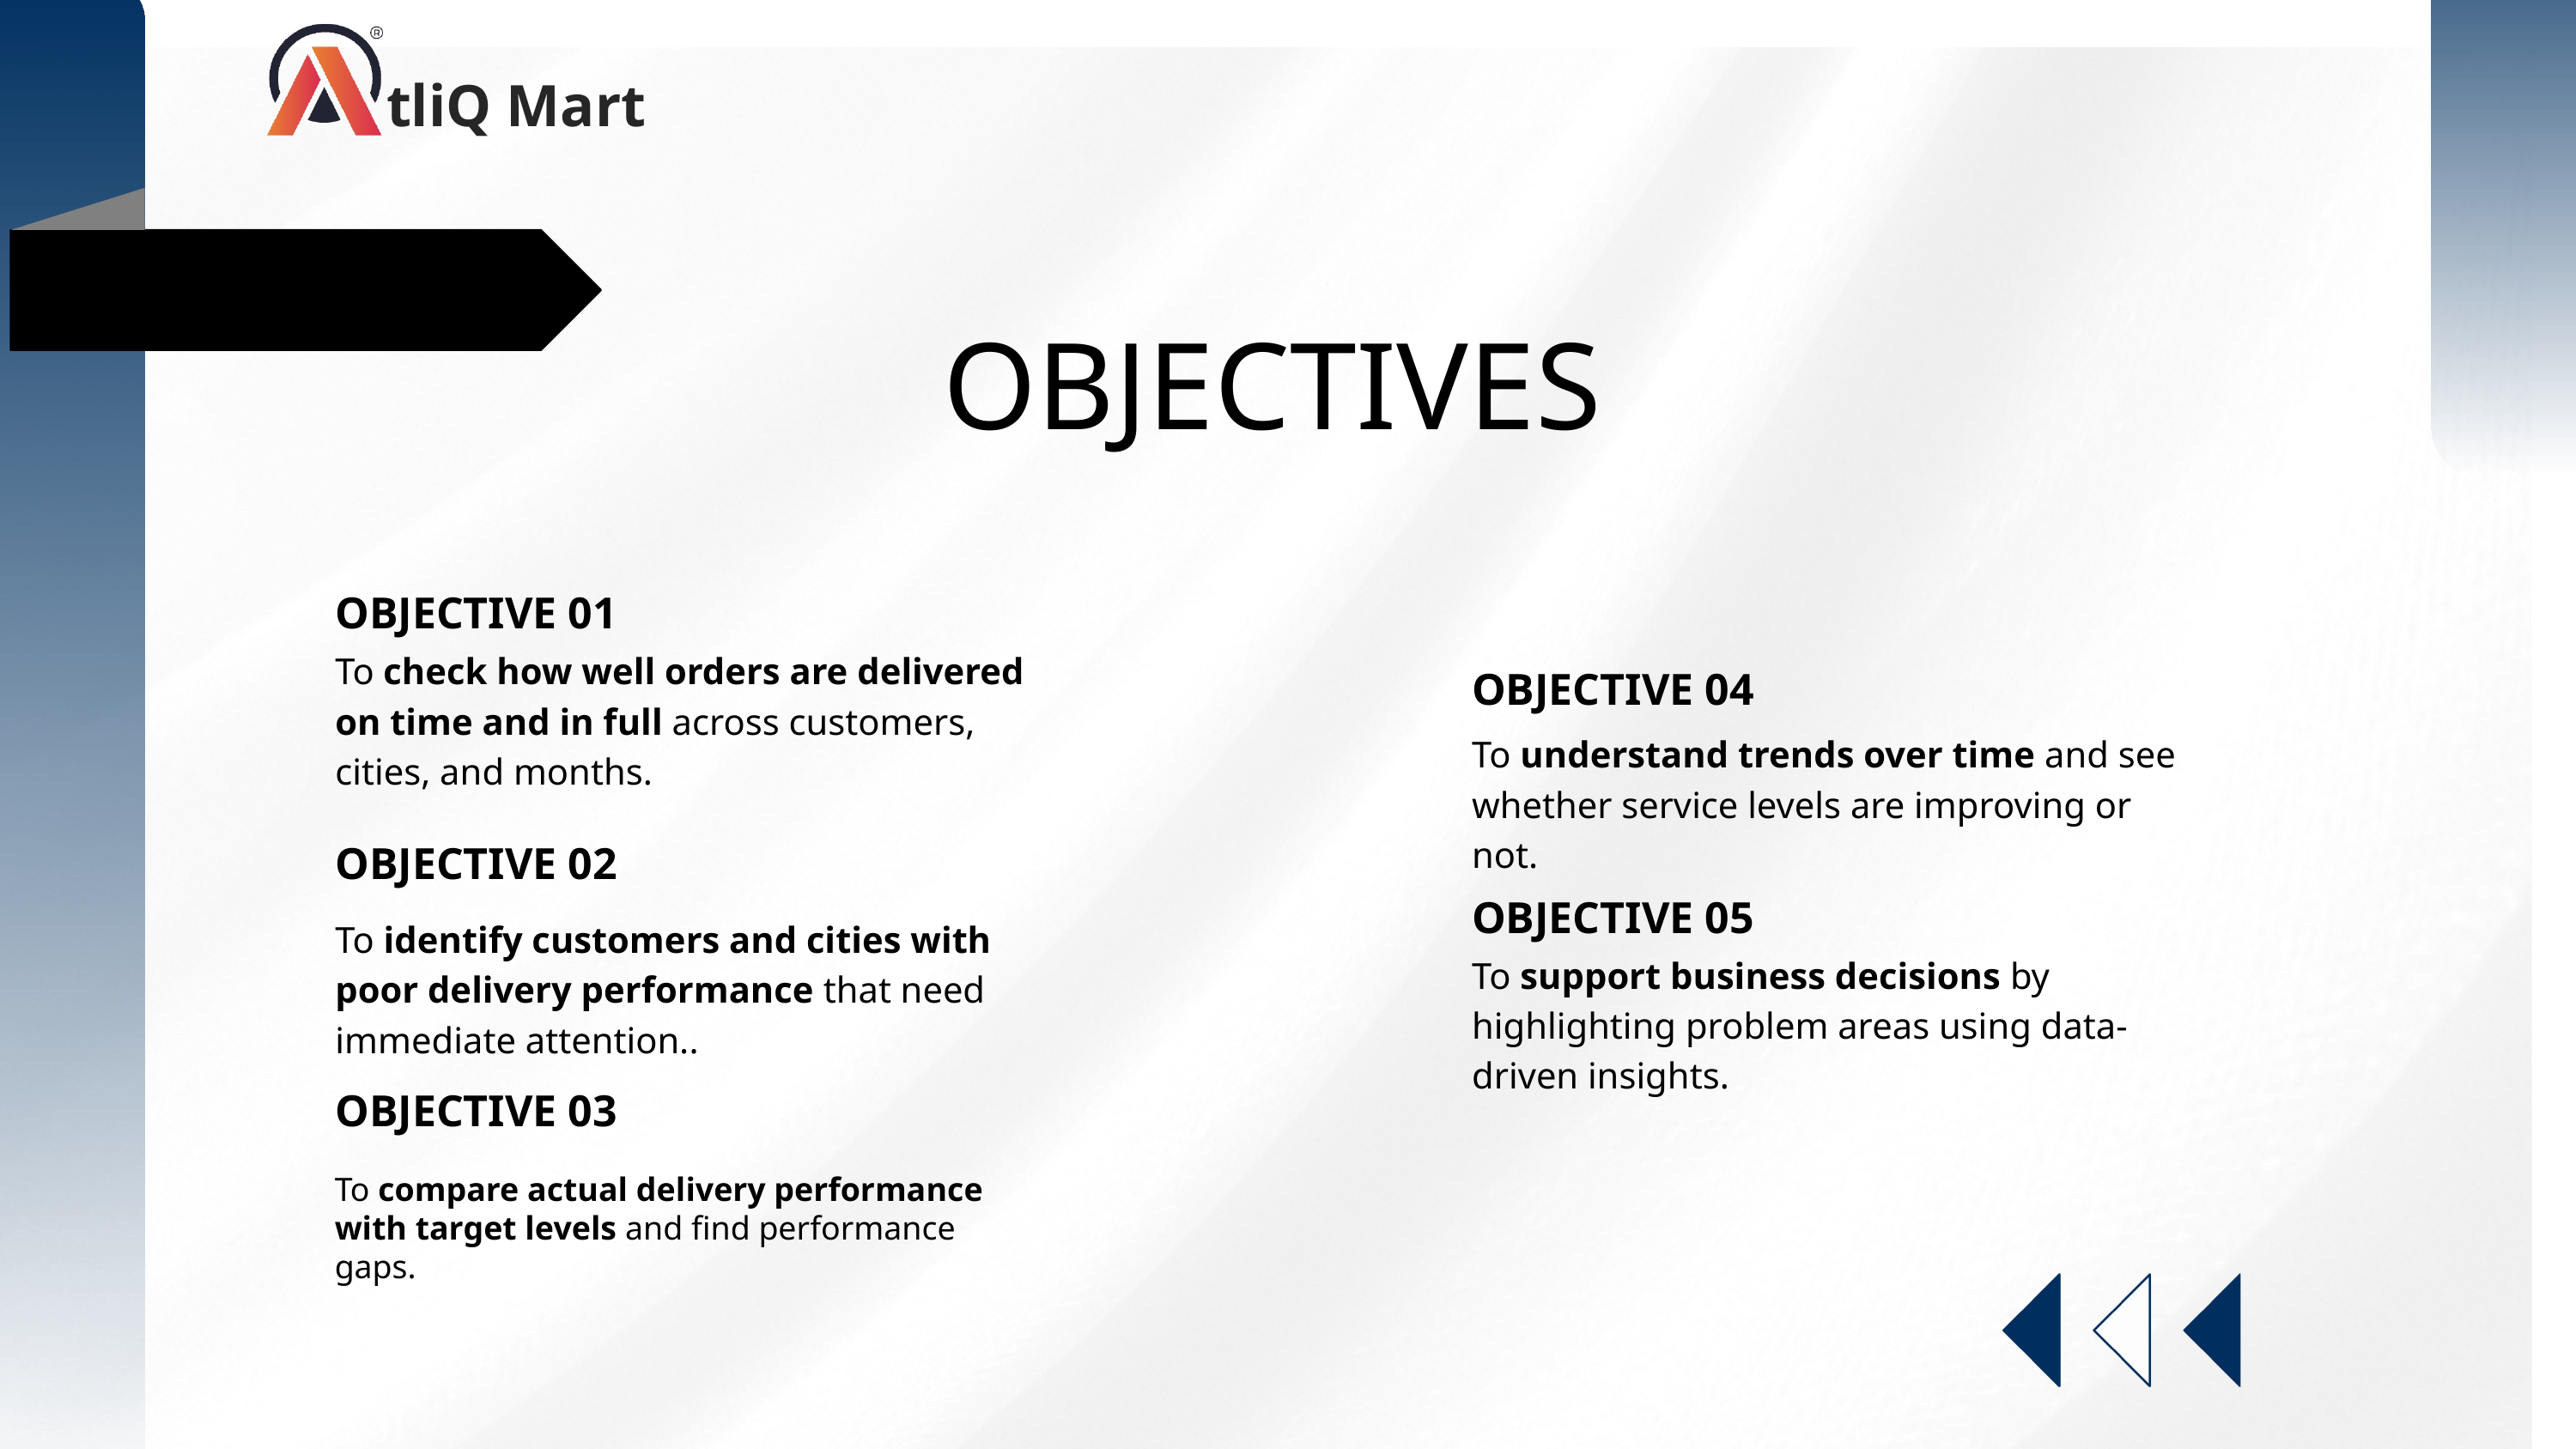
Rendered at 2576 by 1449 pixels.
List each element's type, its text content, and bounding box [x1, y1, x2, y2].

text_box OBJECTIVE 04 [1472, 671, 1804, 714]
text_box To identify customers and cities with poor delivery performance that need immediate attention.. [335, 910, 1066, 1061]
text_box [145, 47, 2532, 1449]
text_box OBJECTIVE 01 [335, 596, 667, 638]
picture [265, 21, 387, 136]
text_box tliQ Mart [386, 96, 718, 138]
text_box OBJECTIVE 05 [1472, 900, 1804, 943]
text_box OBJECTIVE 03 [335, 1094, 667, 1136]
text_box To check how well orders are delivered on time and in full across customers, cities, and months. [335, 641, 1066, 792]
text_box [2430, 0, 2576, 476]
text_box To support business decisions by highlighting problem areas using data-driven insights. [1472, 946, 2199, 1097]
text_box [2002, 1273, 2241, 1387]
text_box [0, 0, 145, 1449]
text_box To compare actual delivery performance with target levels and find performance gaps. [322, 1162, 1053, 1291]
text_box OBJECTIVES [792, 336, 1784, 454]
text_box To understand trends over time and see whether service levels are improving or not. [1472, 724, 2199, 876]
text_box [145, 228, 602, 351]
text_box OBJECTIVE 02 [335, 846, 667, 888]
